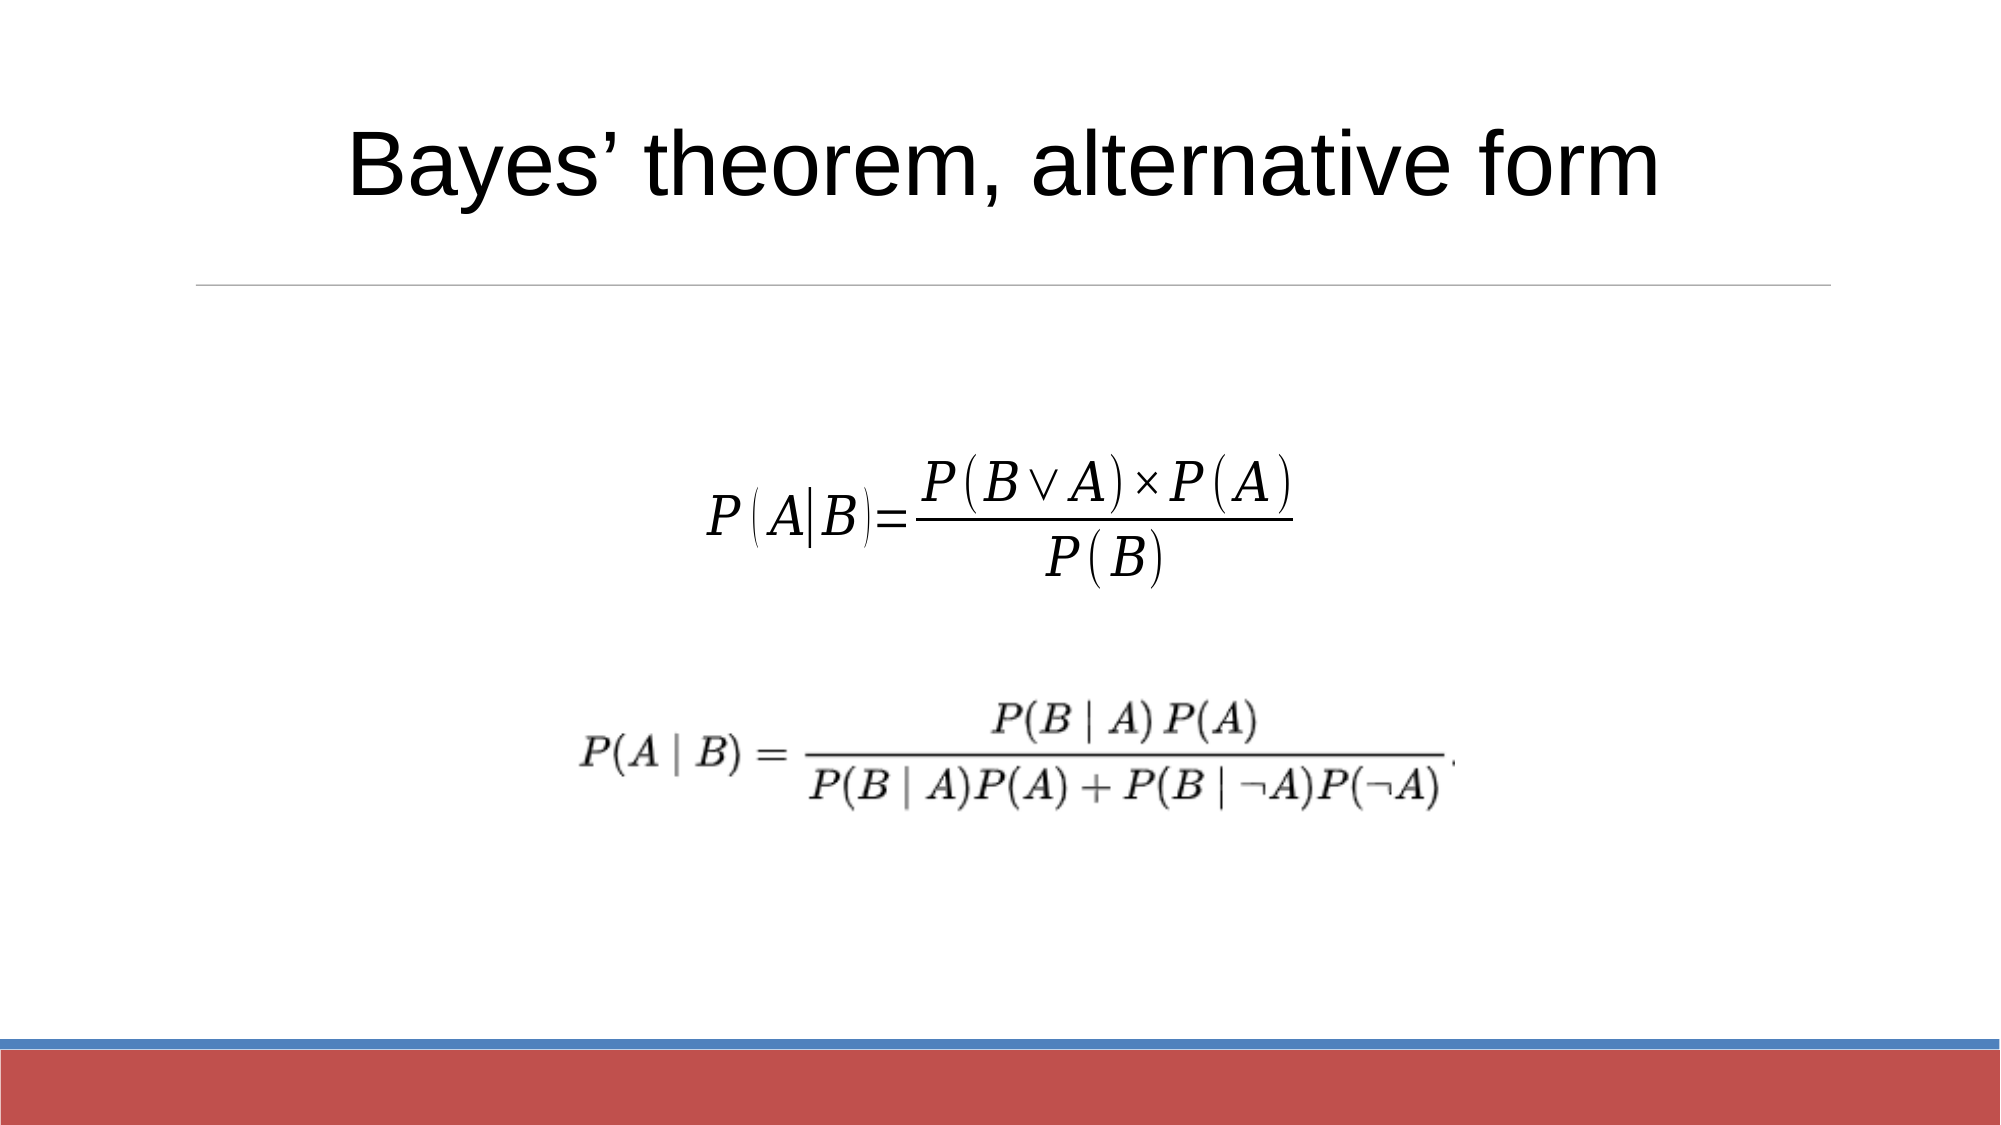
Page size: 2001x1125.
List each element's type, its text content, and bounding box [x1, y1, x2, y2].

picture [545, 674, 1455, 841]
title Bayes’ theorem, alternative form [180, 47, 1830, 285]
